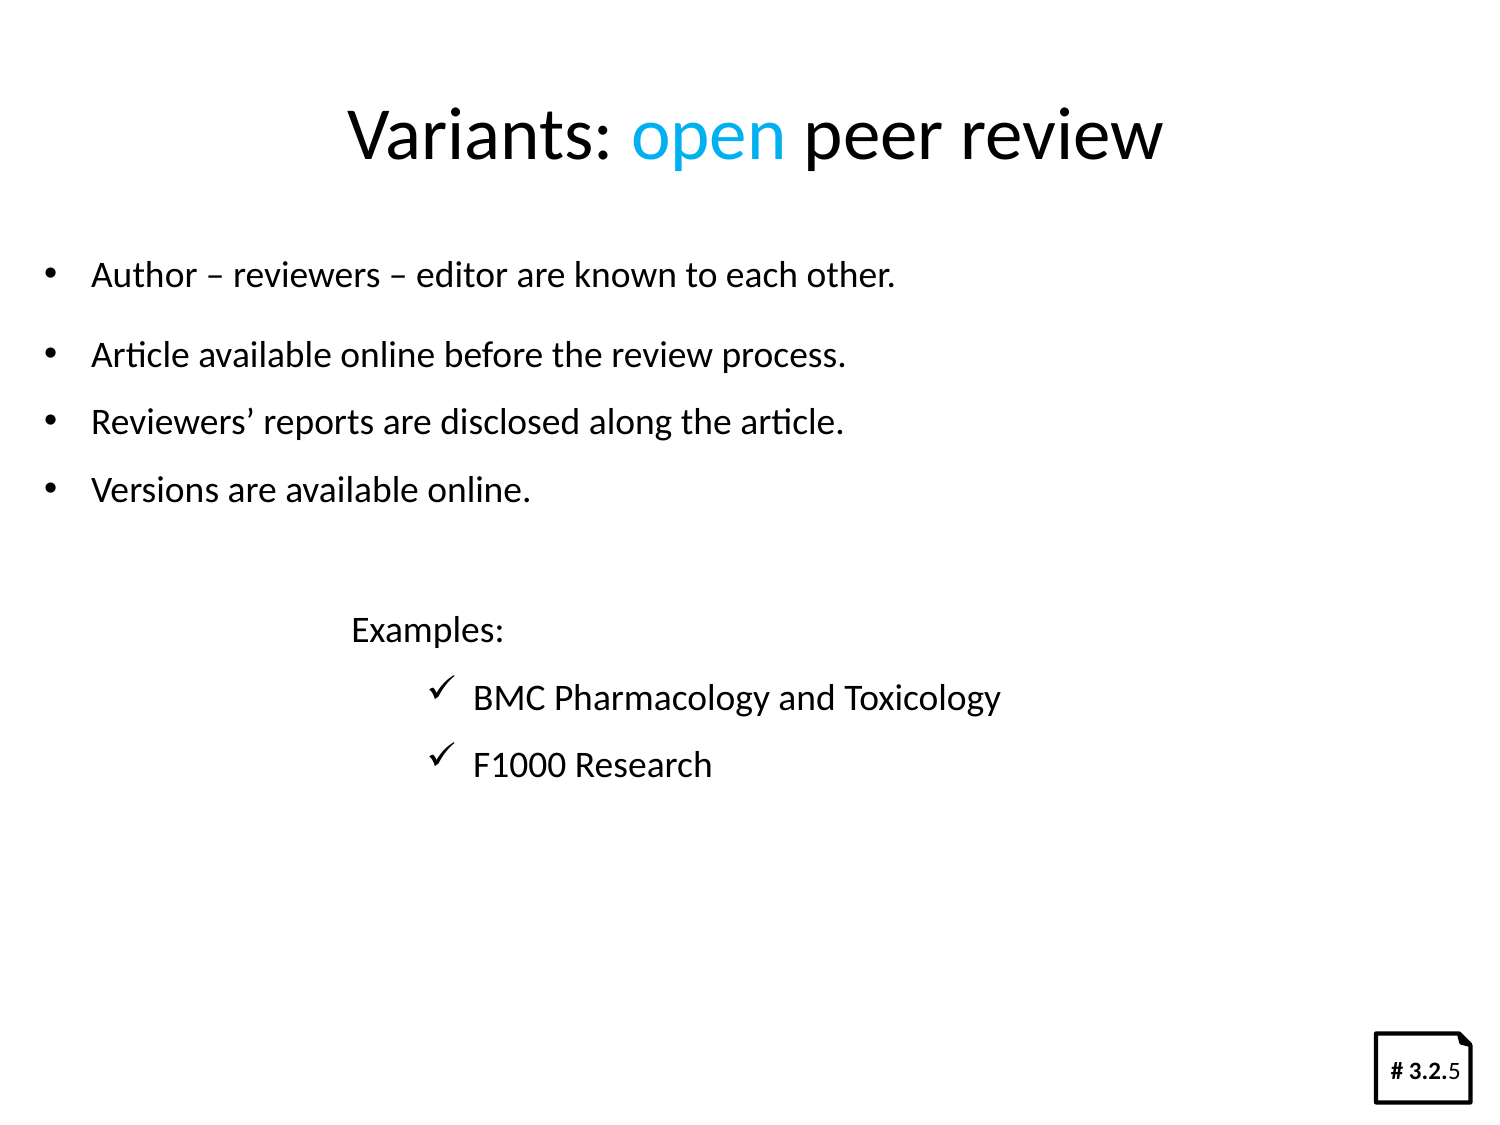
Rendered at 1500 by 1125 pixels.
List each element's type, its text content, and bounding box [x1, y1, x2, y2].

text_box [1373, 1031, 1473, 1105]
text_box # 3.2.5 [1376, 1046, 1483, 1092]
text_box Variants: open peer review [159, 77, 1353, 183]
text_box Author – reviewers – editor are known to each other. Article available online before the review process. Reviewers’ reports are disclosed along the article. Versions are available online. [29, 219, 1034, 563]
text_box Examples: BMC Pharmacology and Toxicology F1000 Research [336, 597, 1034, 793]
